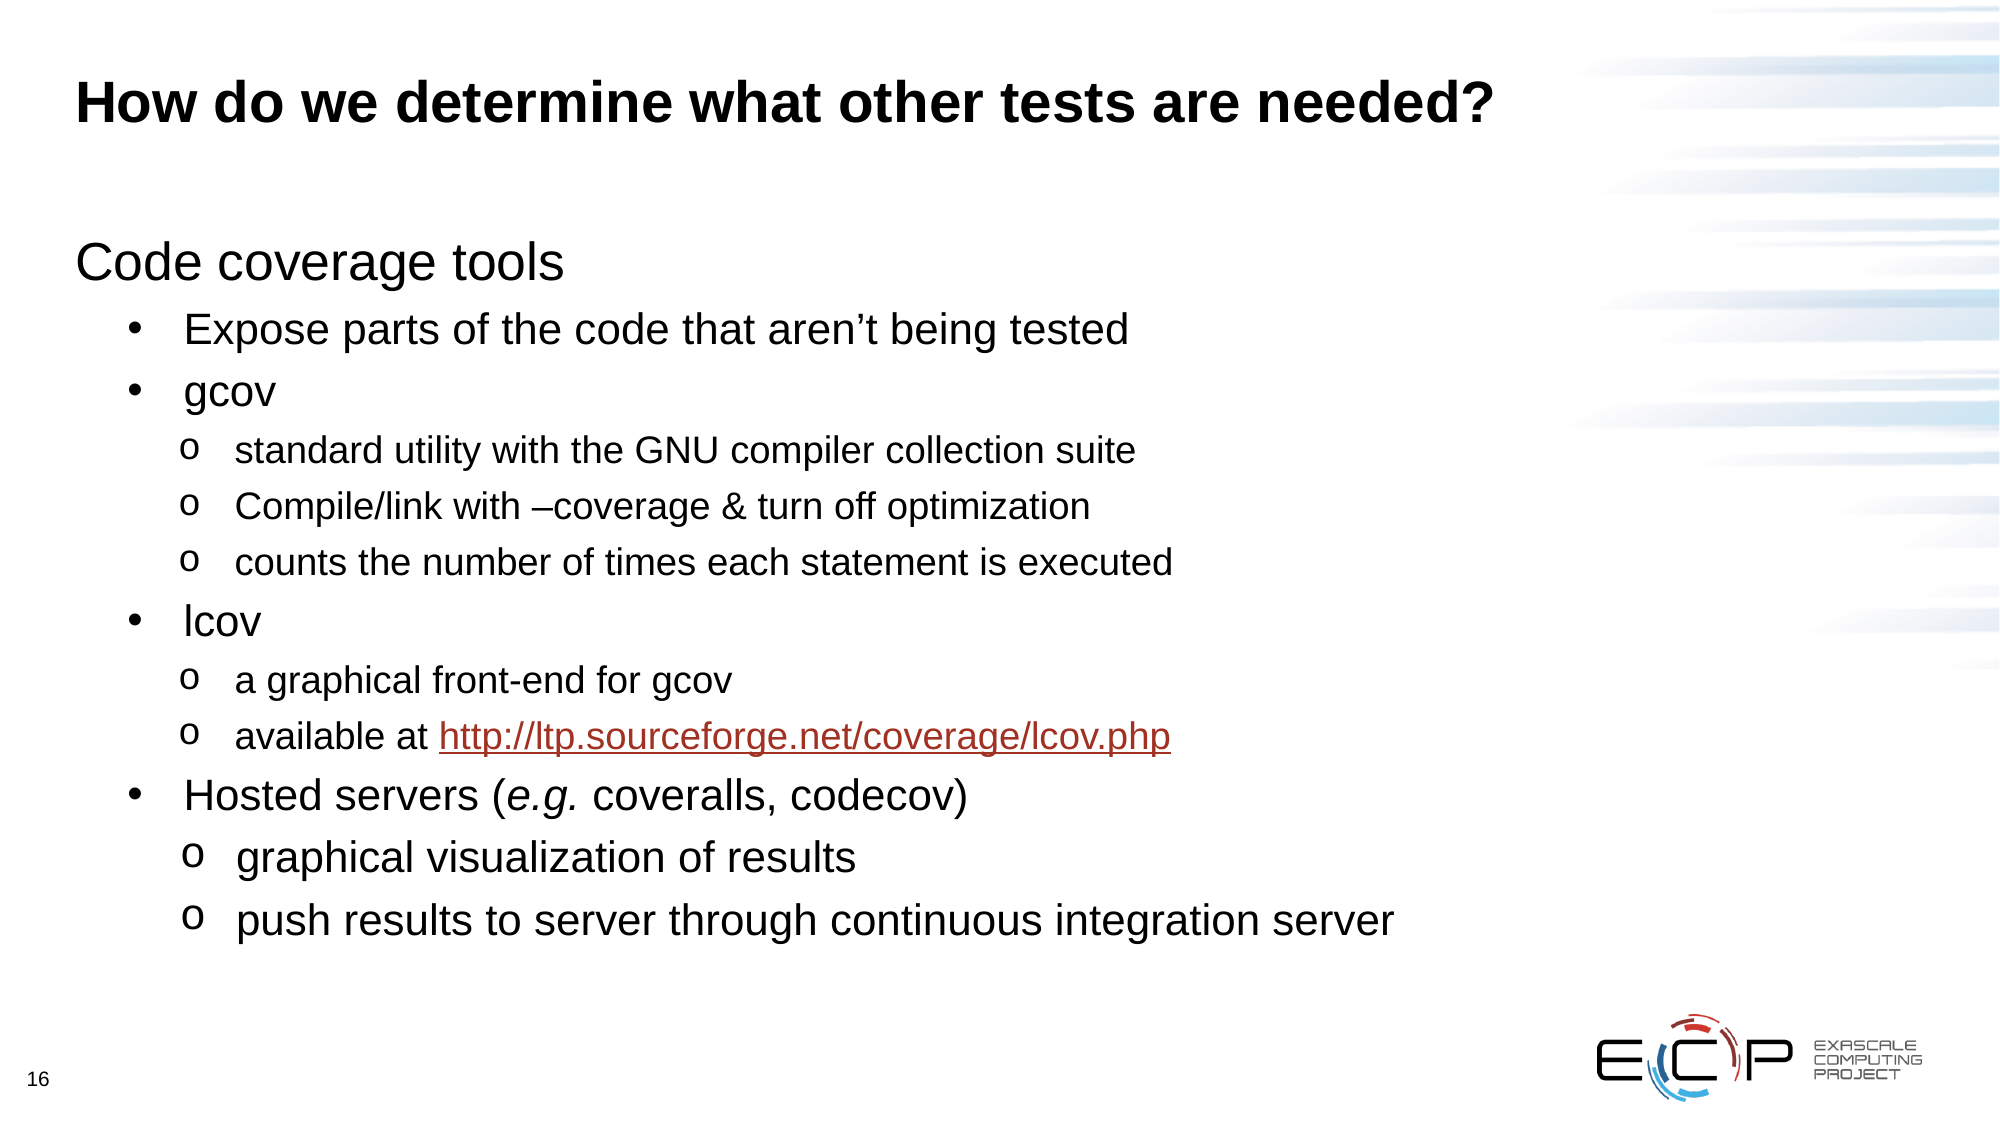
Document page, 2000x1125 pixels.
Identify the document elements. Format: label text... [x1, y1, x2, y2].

picture [1597, 1014, 1922, 1102]
title How do we determine what other tests are needed? [59, 67, 1926, 218]
list Code coverage tools Expose parts of the code that aren’t being tested gcov standard utility with the GNU compiler collection suite Compile/link with –coverage & turn off optimization counts the number of times each statement is executed lcov a graphical front-end for gcov available at http://ltp.sourceforge.net/coverage/lcov.php Hosted servers (e.g. coveralls, codecov) graphical visualization of results push results to server through continuous integration server [59, 226, 1926, 891]
picture [1531, 0, 2000, 669]
